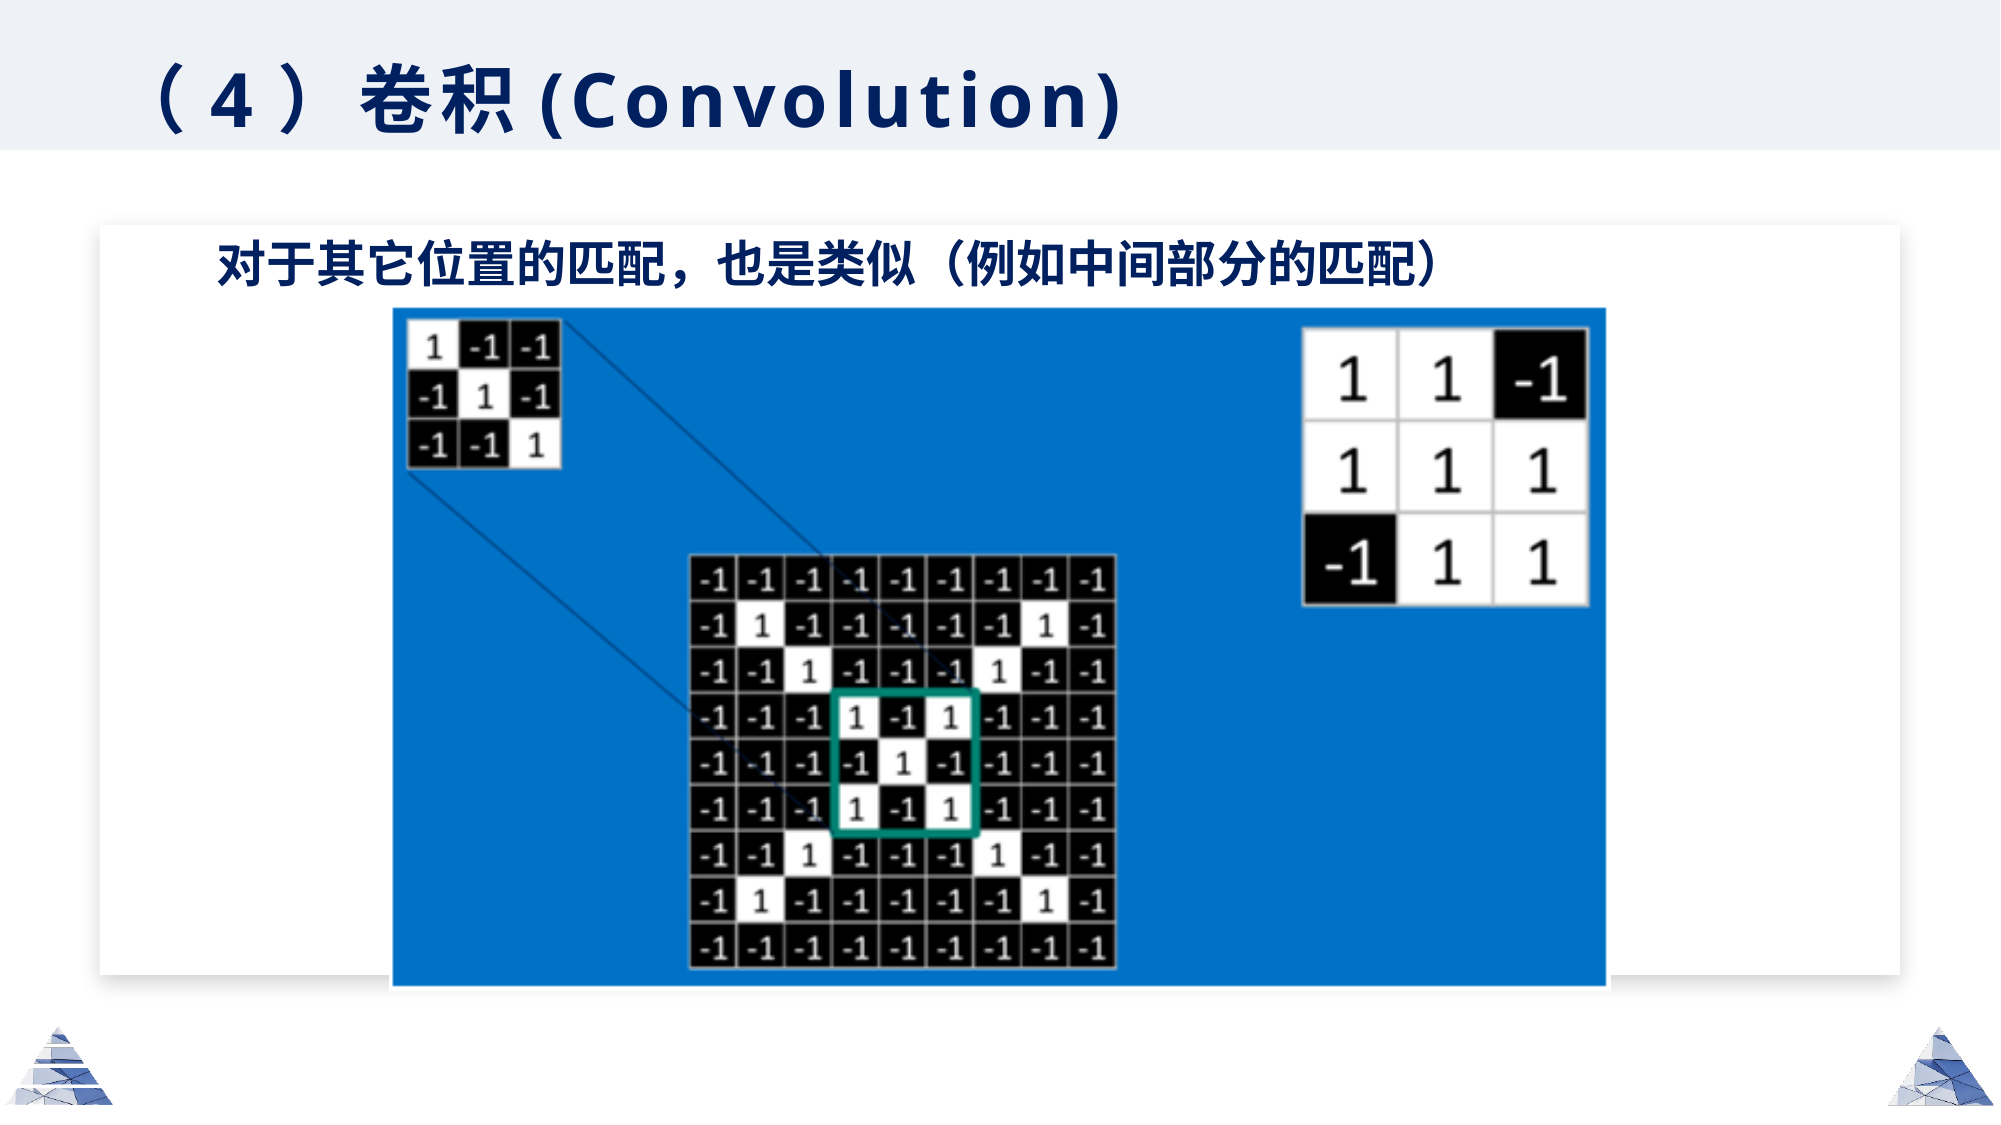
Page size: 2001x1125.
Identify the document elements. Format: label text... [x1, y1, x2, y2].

text_box （4）卷积(Convolution) [99, 47, 1900, 150]
text_box [0, 0, 2000, 151]
picture [0, 1006, 119, 1125]
text_box 对于其它位置的匹配，也是类似（例如中间部分的匹配） [202, 224, 1798, 300]
text_box [99, 224, 1901, 976]
picture [1881, 1006, 2000, 1125]
picture [389, 304, 1611, 991]
